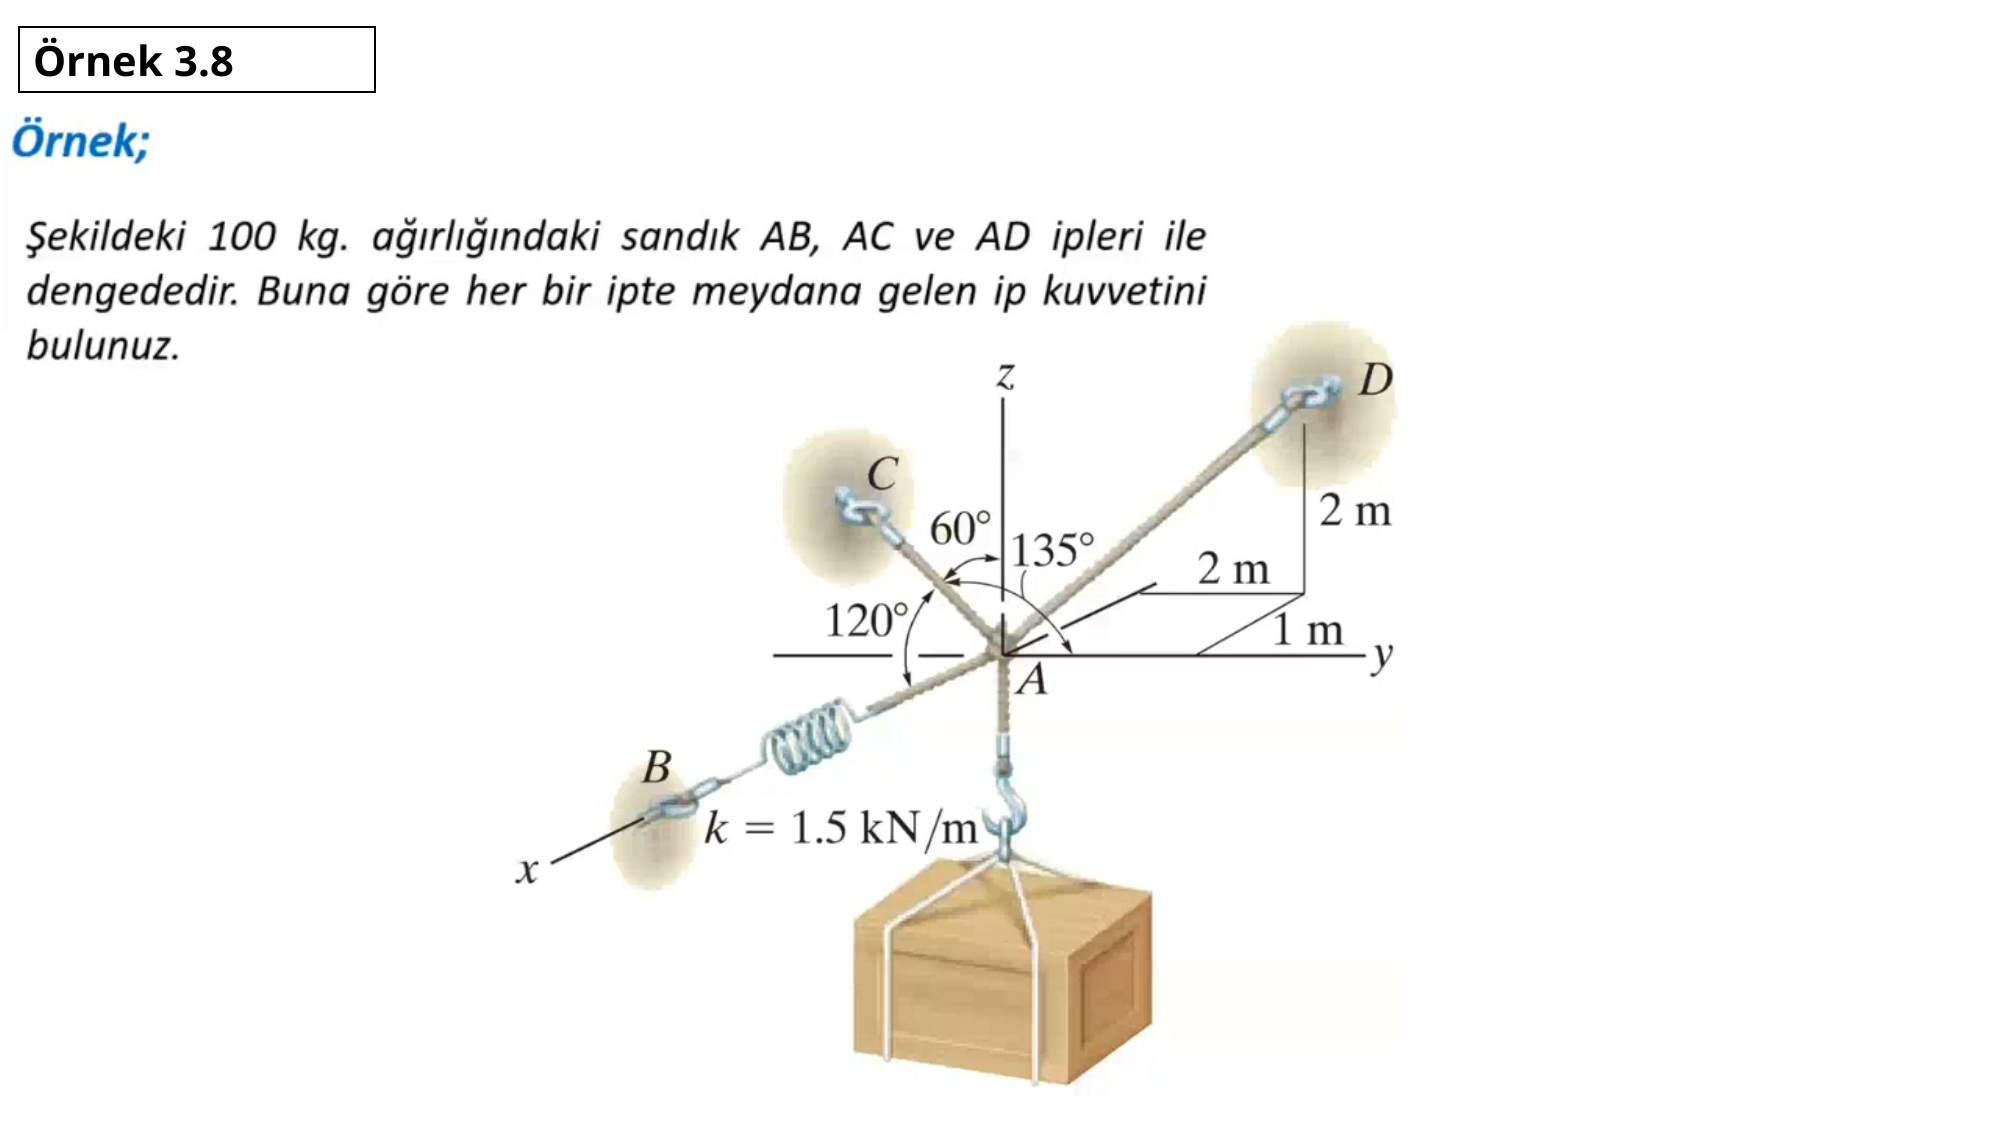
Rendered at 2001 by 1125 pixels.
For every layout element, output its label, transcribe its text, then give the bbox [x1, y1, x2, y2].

picture [0, 111, 1403, 1096]
text_box Örnek 3.8 [18, 26, 376, 93]
